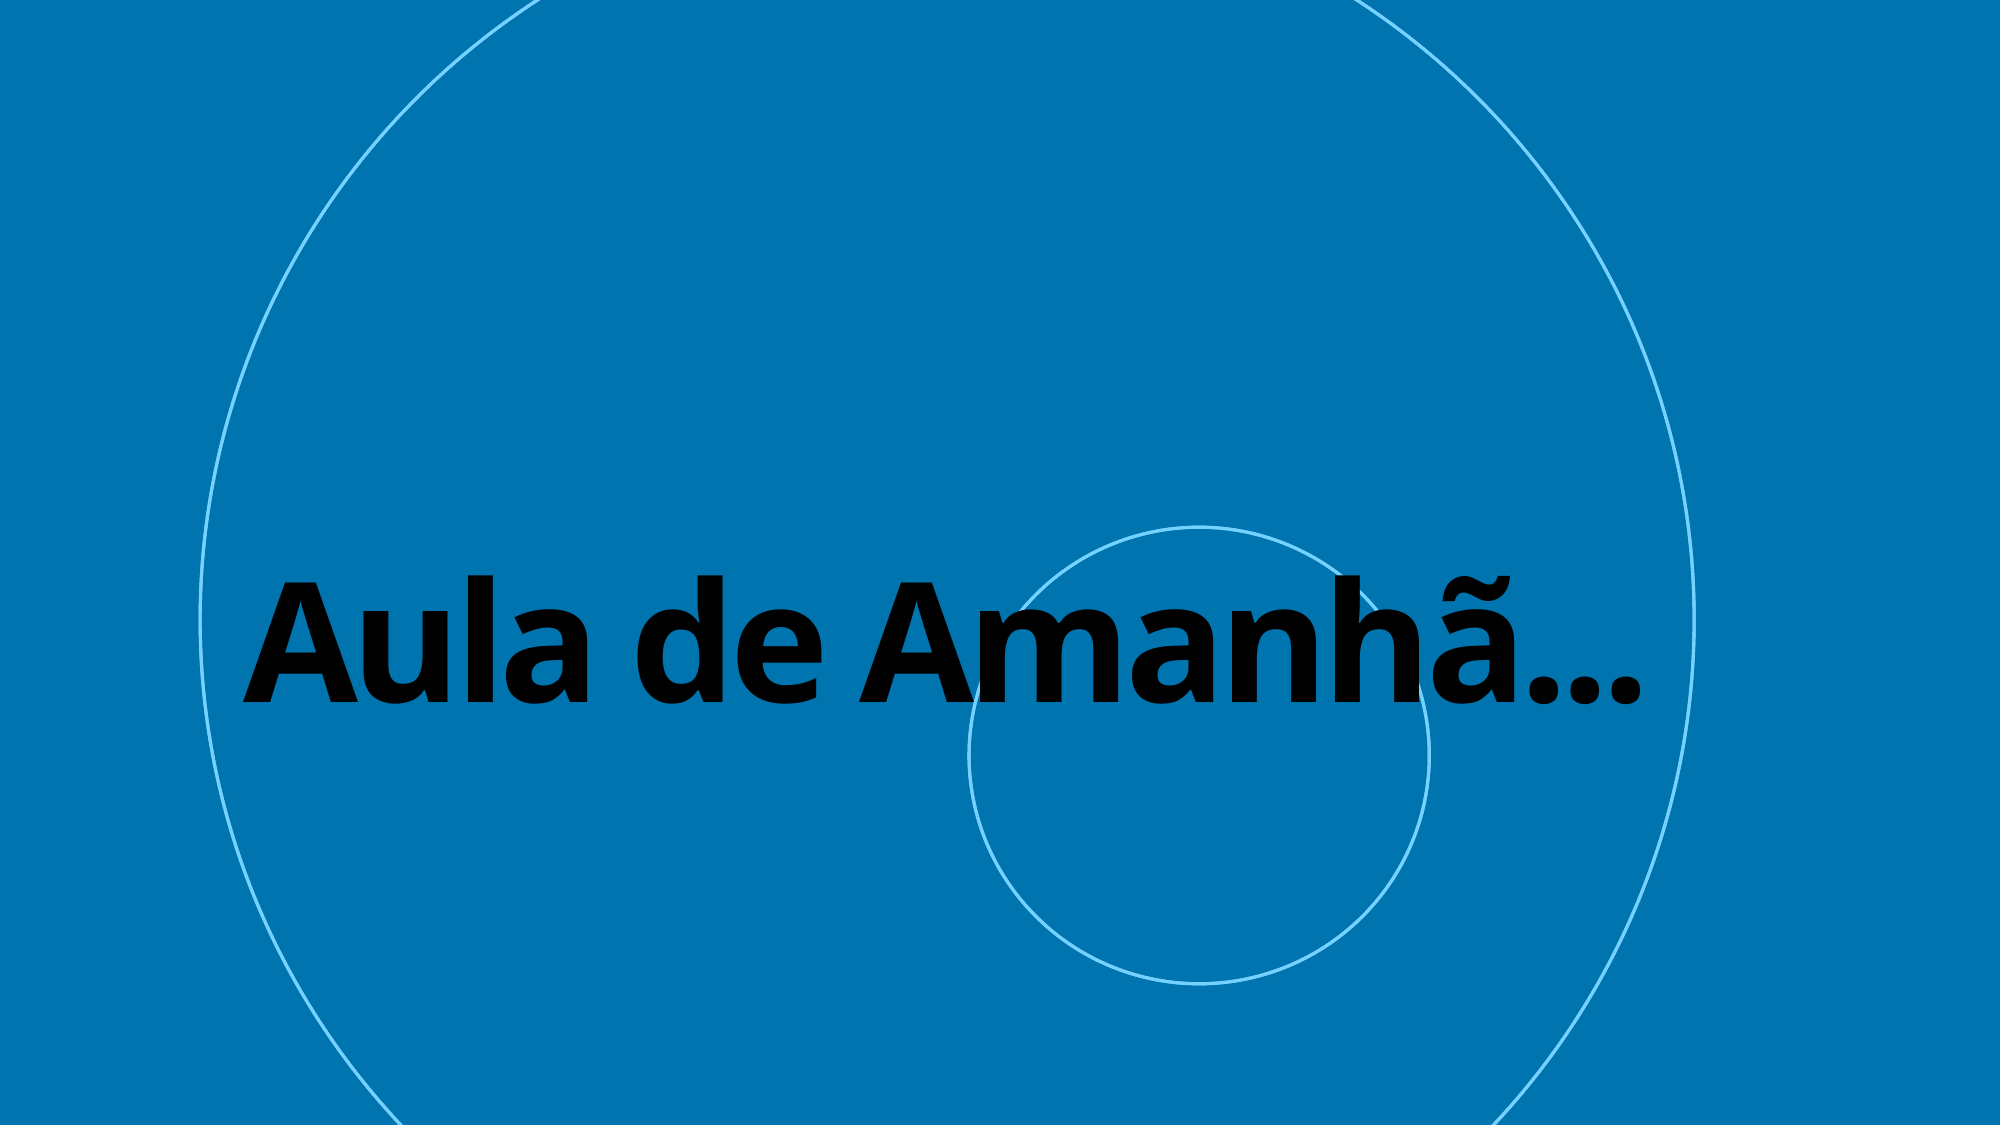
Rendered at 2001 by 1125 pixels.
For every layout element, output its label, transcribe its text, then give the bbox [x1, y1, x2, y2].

title Aula de Amanhã... [200, 549, 1695, 747]
